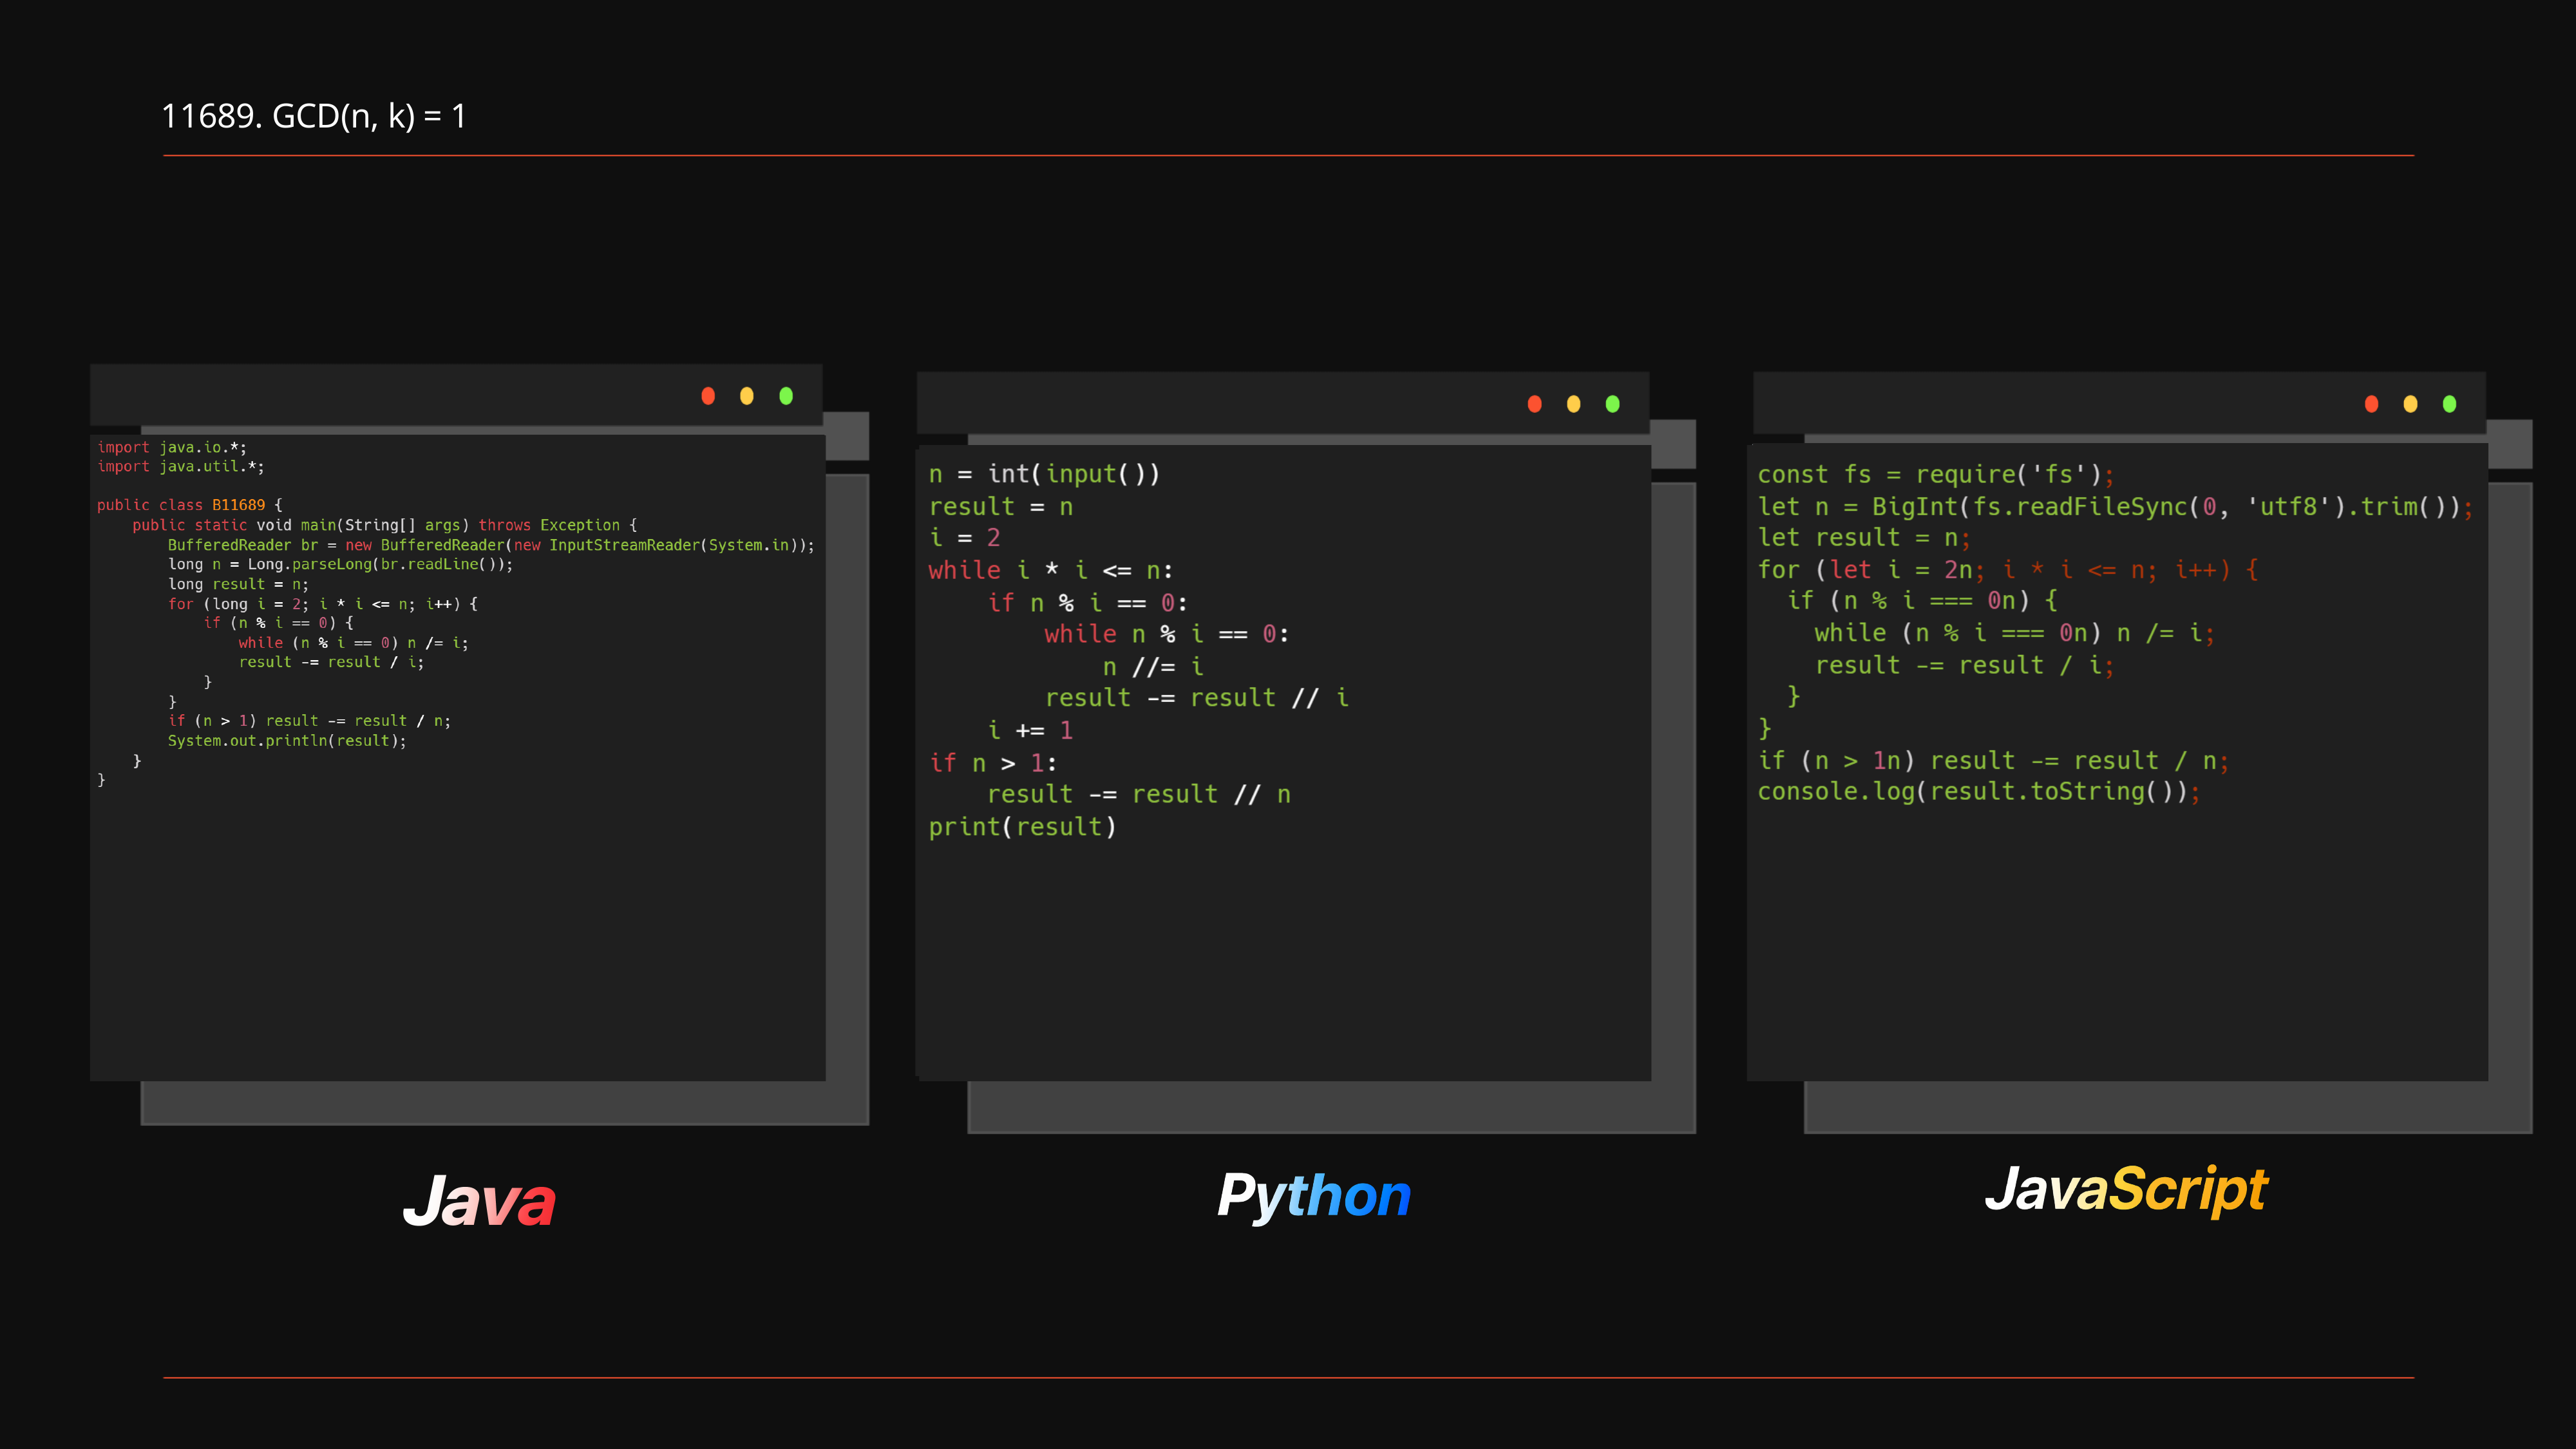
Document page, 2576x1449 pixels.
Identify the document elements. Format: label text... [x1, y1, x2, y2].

picture [1747, 370, 2536, 1309]
picture [160, 154, 2418, 157]
text_box 11689. GCD(n, k) = 1 [160, 92, 574, 140]
picture [160, 1376, 2418, 1379]
picture [914, 370, 1699, 1281]
picture [88, 362, 872, 1289]
